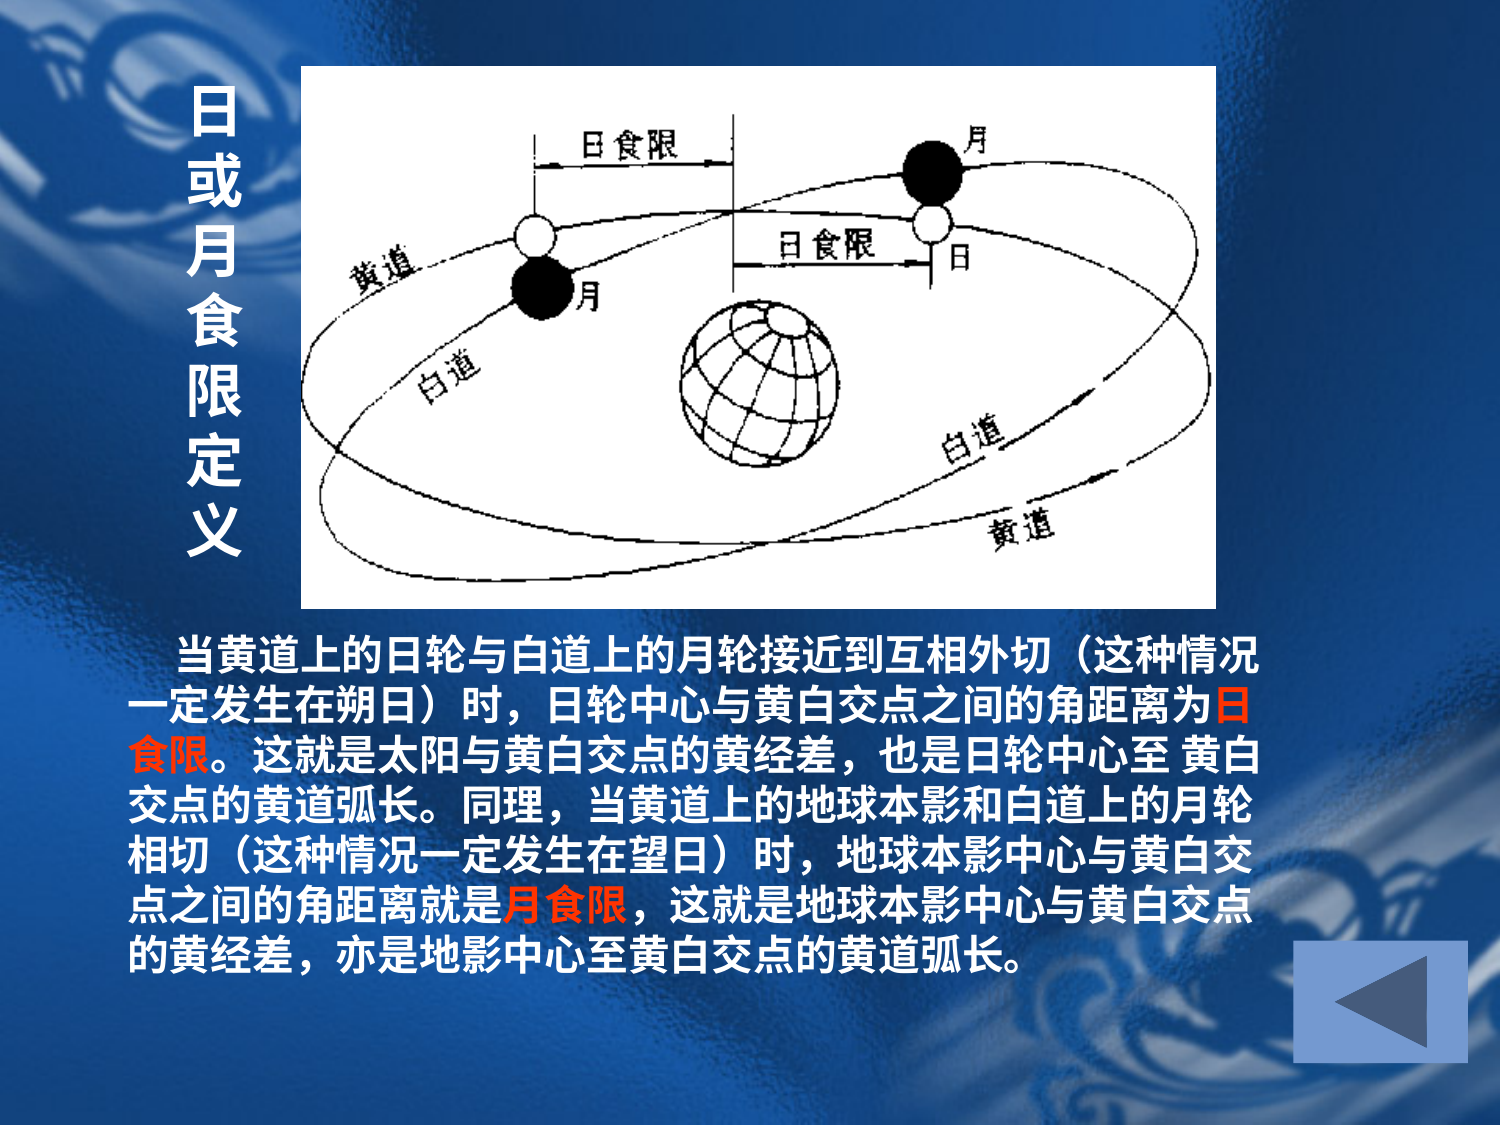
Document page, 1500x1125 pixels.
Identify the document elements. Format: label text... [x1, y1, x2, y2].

text_box [1293, 940, 1468, 1064]
text_box 日或月食限定义 [171, 66, 278, 571]
text_box 当黄道上的日轮与白道上的月轮接近到互相外切（这种情况一定发生在朔日）时，日轮中心与黄白交点之间的角距离为日食限。这就是太阳与黄白交点的黄经差，也是日轮中心至 黄白交点的黄道弧长。同理，当黄道上的地球本影和白道上的月轮相切（这种情况一定发生在望日）时，地球本影中心与黄白交点之间的角距离就是月食限，这就是地球本影中心与黄白交点的黄经差，亦是地影中心至黄白交点的黄道弧长。 [112, 621, 1288, 987]
picture [0, 0, 1500, 1125]
